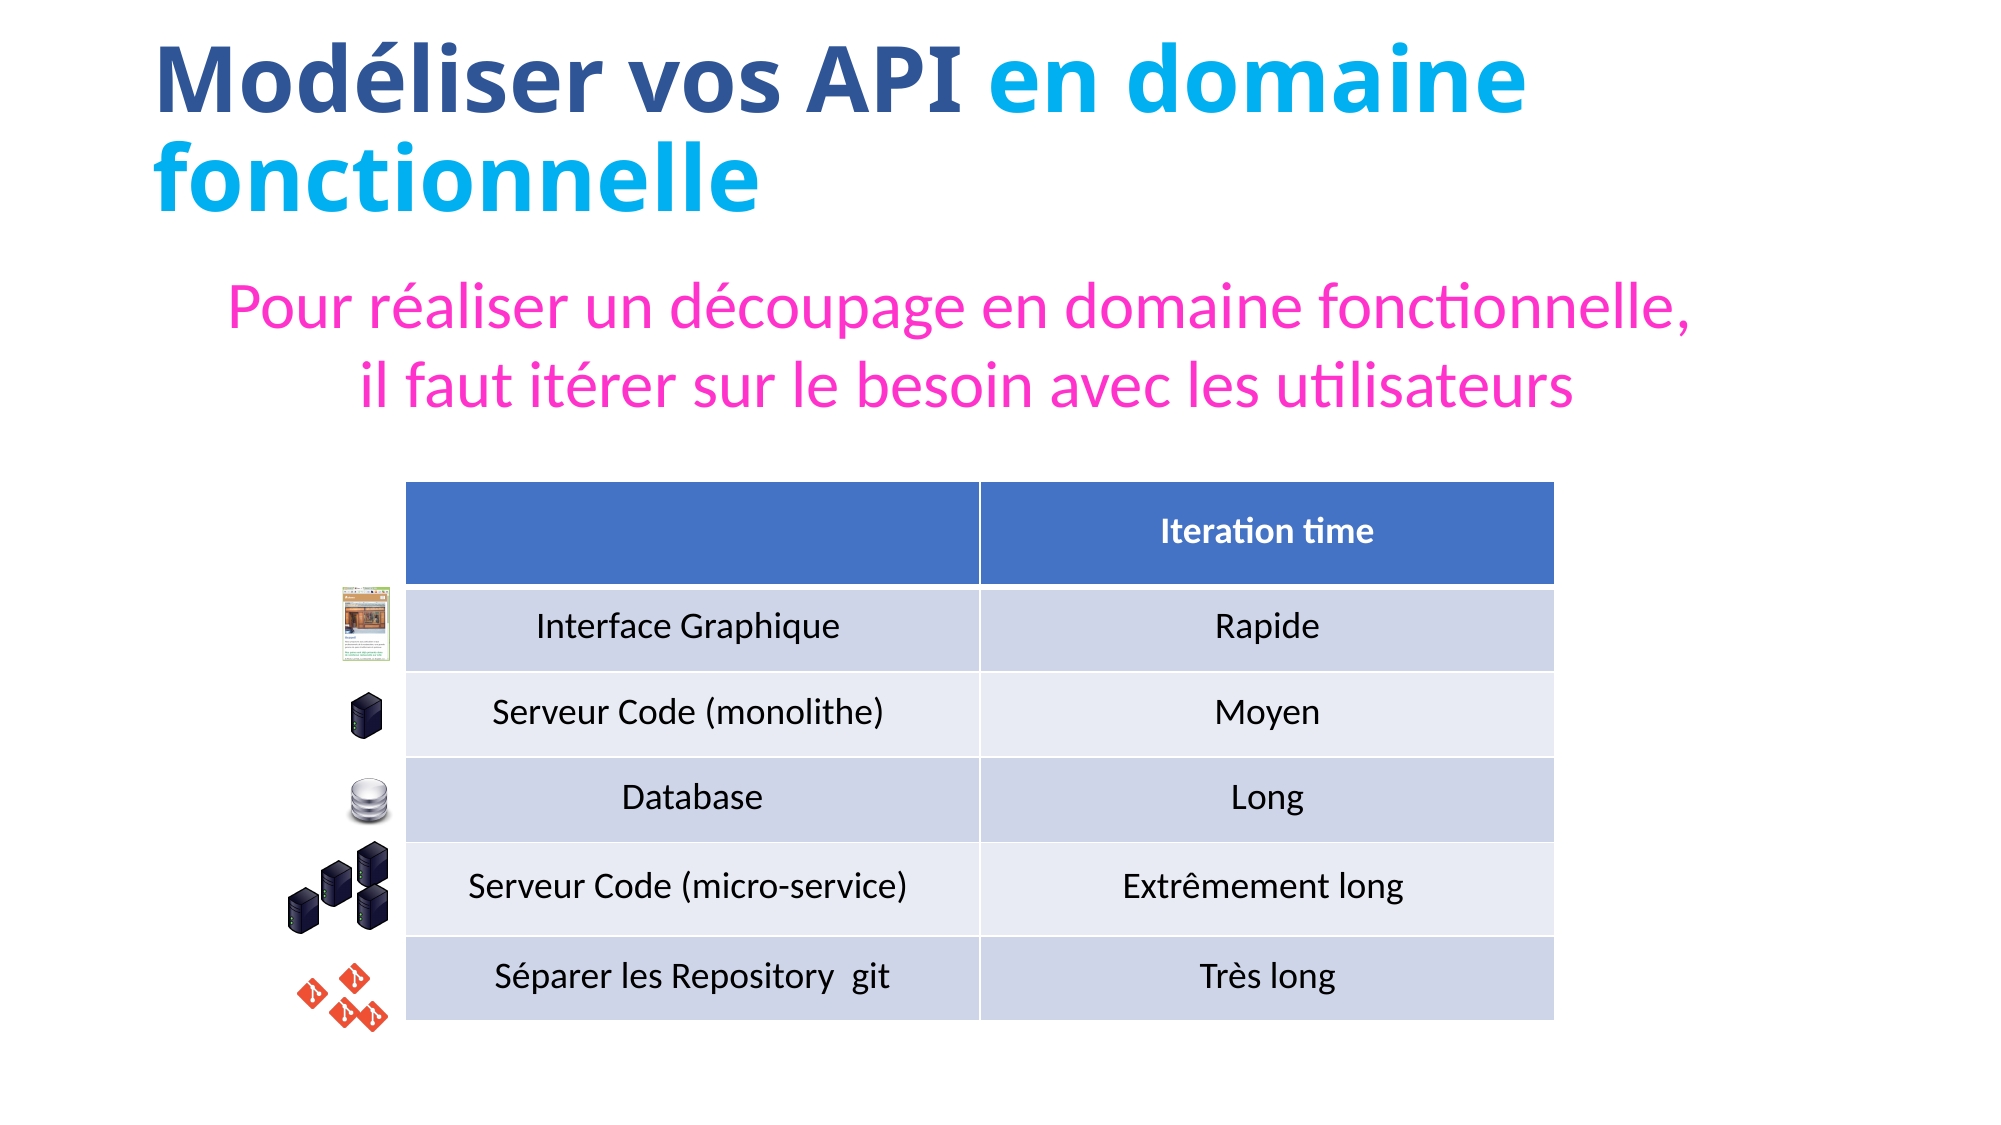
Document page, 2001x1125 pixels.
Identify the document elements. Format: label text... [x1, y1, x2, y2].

picture [288, 887, 319, 934]
table_cell Serveur Code (micro-service) [406, 843, 979, 935]
table_header [406, 482, 979, 584]
table_cell Serveur Code (monolithe) [406, 673, 979, 756]
picture [342, 586, 390, 661]
table_cell Moyen [981, 673, 1554, 756]
picture [345, 777, 394, 826]
table_cell Rapide [981, 590, 1554, 671]
table_cell Séparer les Repository git [406, 937, 979, 1020]
picture [357, 841, 388, 930]
table_cell Long [981, 758, 1554, 842]
table_cell Très long [981, 937, 1554, 1020]
table_cell Interface Graphique [406, 590, 979, 671]
picture [297, 978, 328, 1009]
picture [351, 692, 382, 739]
picture [329, 997, 388, 1032]
table_cell Extrêmement long [981, 843, 1554, 935]
picture [321, 860, 352, 907]
table_header Iteration time [981, 482, 1554, 584]
text_box Pour réaliser un découpage en domaine fonctionnelle, il faut itérer sur le besoin avec les utilisateurs [212, 253, 1723, 429]
table_cell Database [406, 758, 979, 842]
title Modéliser vos API en domaine fonctionnelle [137, 23, 1863, 241]
picture [339, 963, 370, 994]
